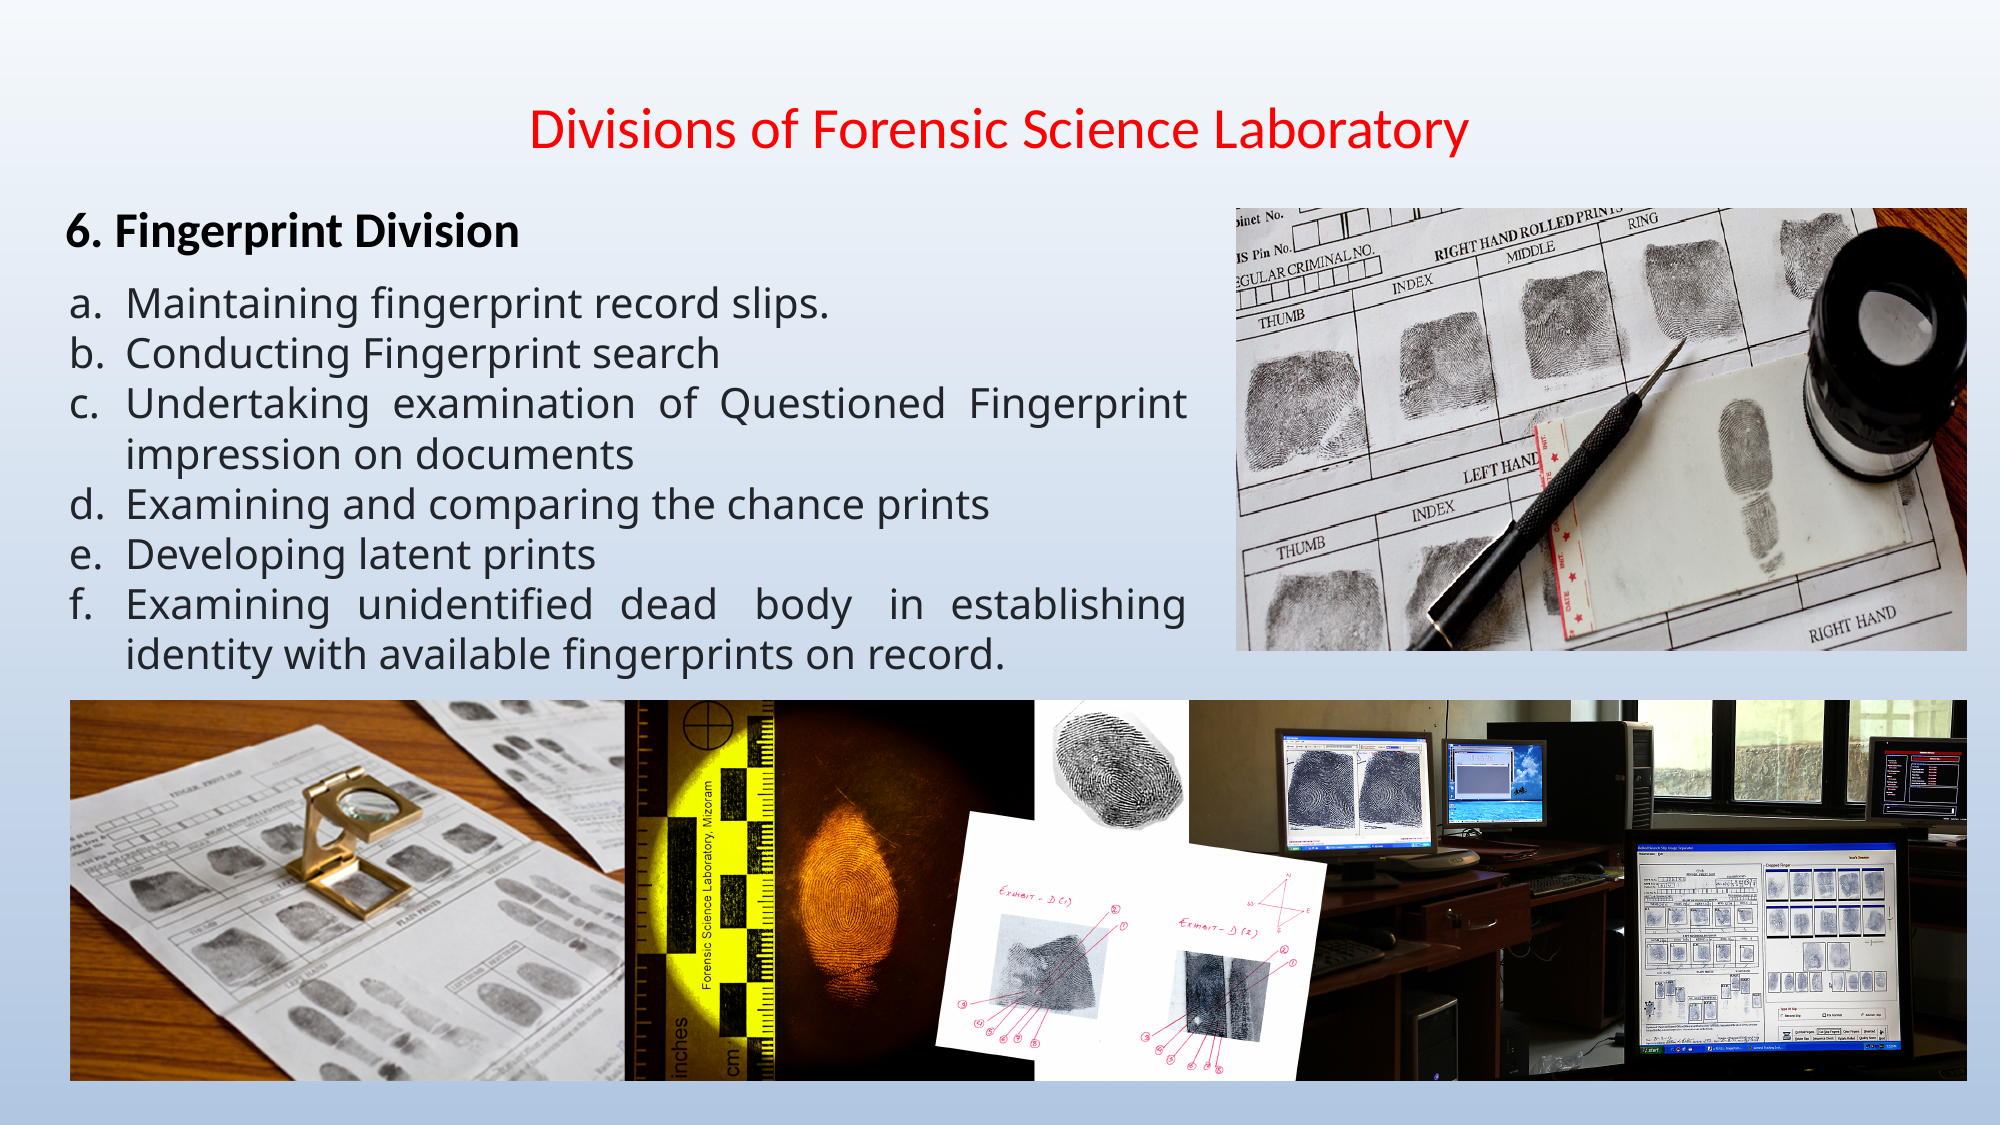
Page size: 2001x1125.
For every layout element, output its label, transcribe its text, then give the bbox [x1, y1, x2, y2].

text_box 6. Fingerprint Division [0, 139, 1807, 365]
text_box [46, 234, 2000, 977]
picture [1236, 208, 1967, 651]
text_box Divisions of Forensic Science Laboratory [324, 82, 1675, 139]
picture [70, 700, 1967, 1081]
text_box Maintaining fingerprint record slips. Conducting Fingerprint search Undertaking examination of Questioned Fingerprint impression on documents Examining and comparing the chance prints Developing latent prints Examining unidentified dead body in establishing identity with available fingerprints on record. [54, 269, 1203, 685]
